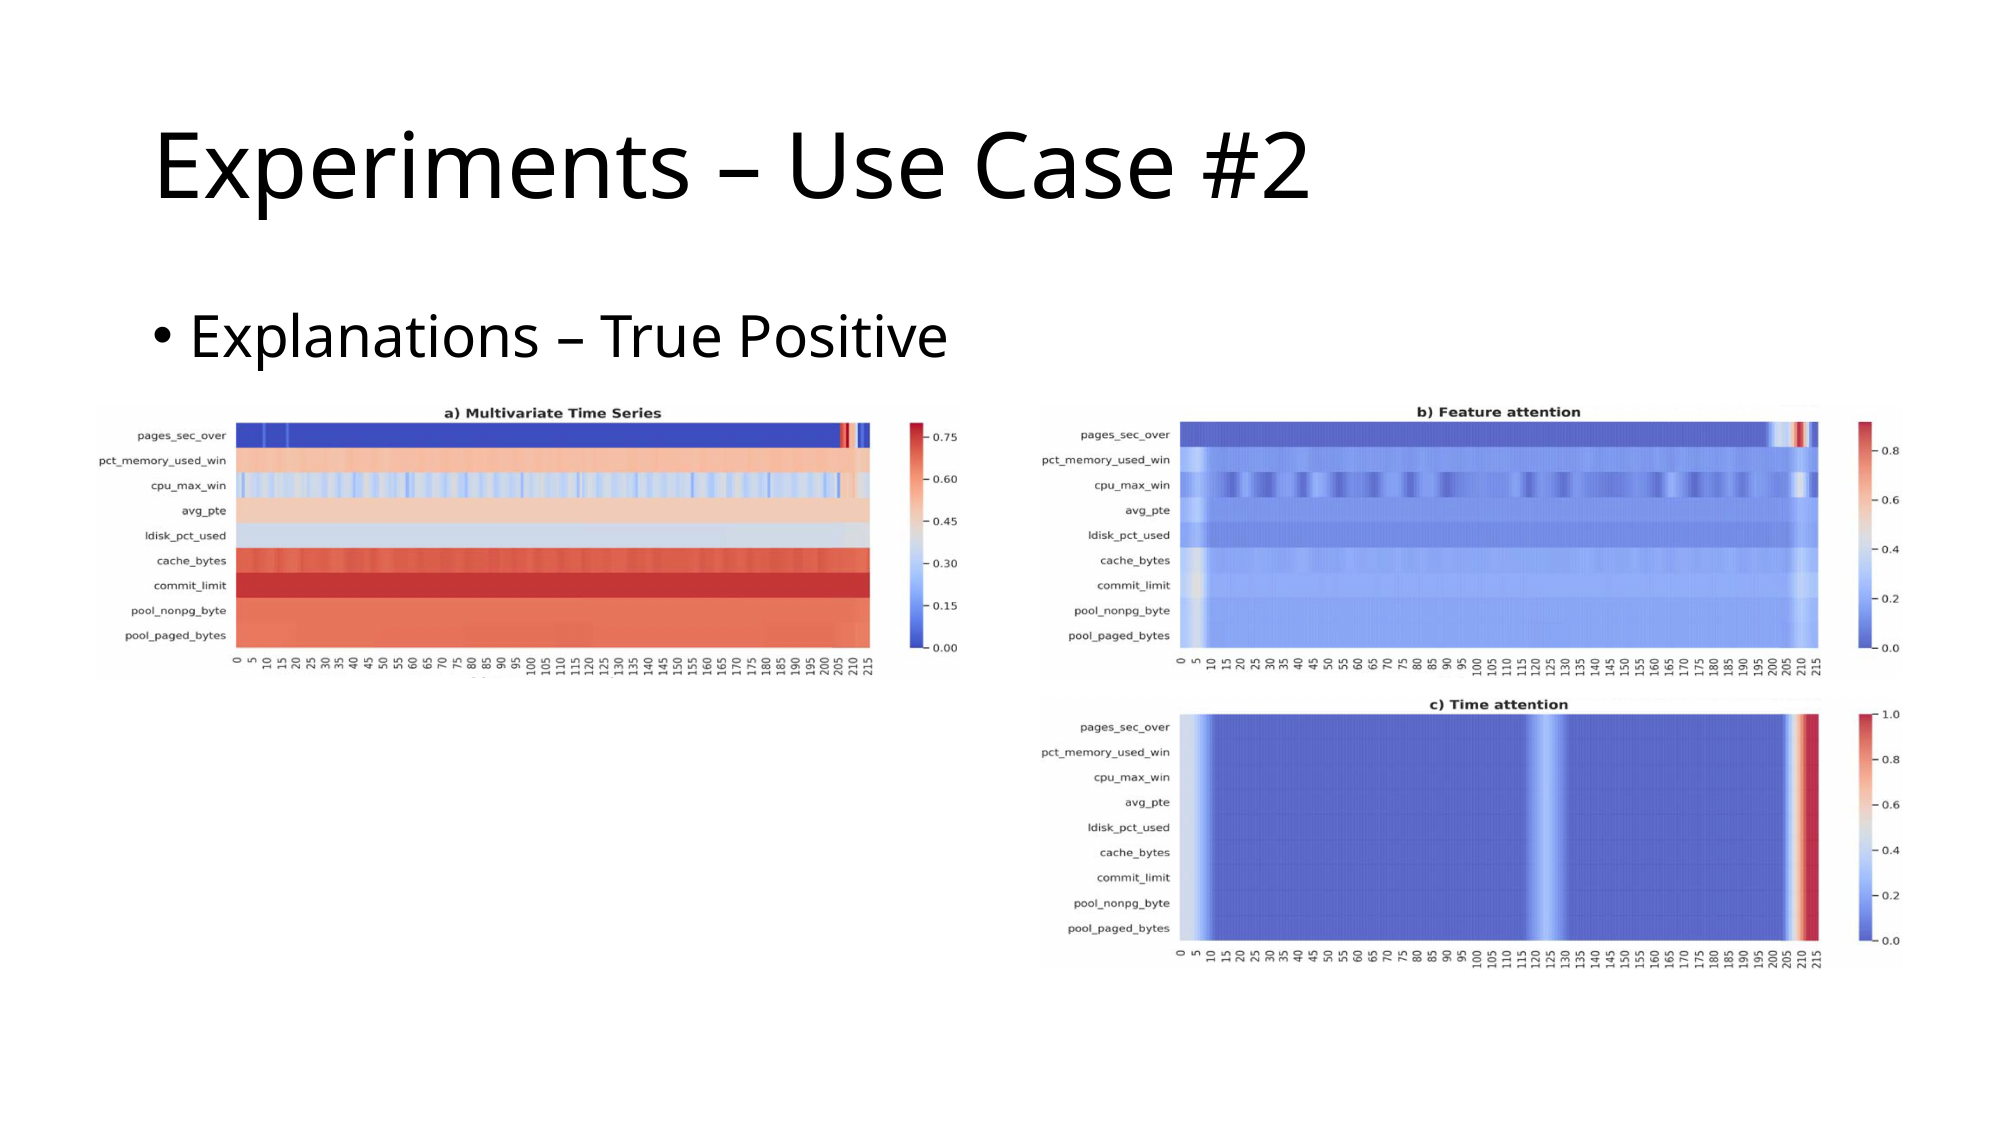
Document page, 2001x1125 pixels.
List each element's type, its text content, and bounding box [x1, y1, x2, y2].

picture [1040, 698, 1902, 970]
list Explanations – True Positive [137, 299, 1863, 1014]
picture [97, 405, 960, 678]
title Experiments – Use Case #2 [137, 59, 1863, 278]
picture [1040, 405, 1902, 678]
